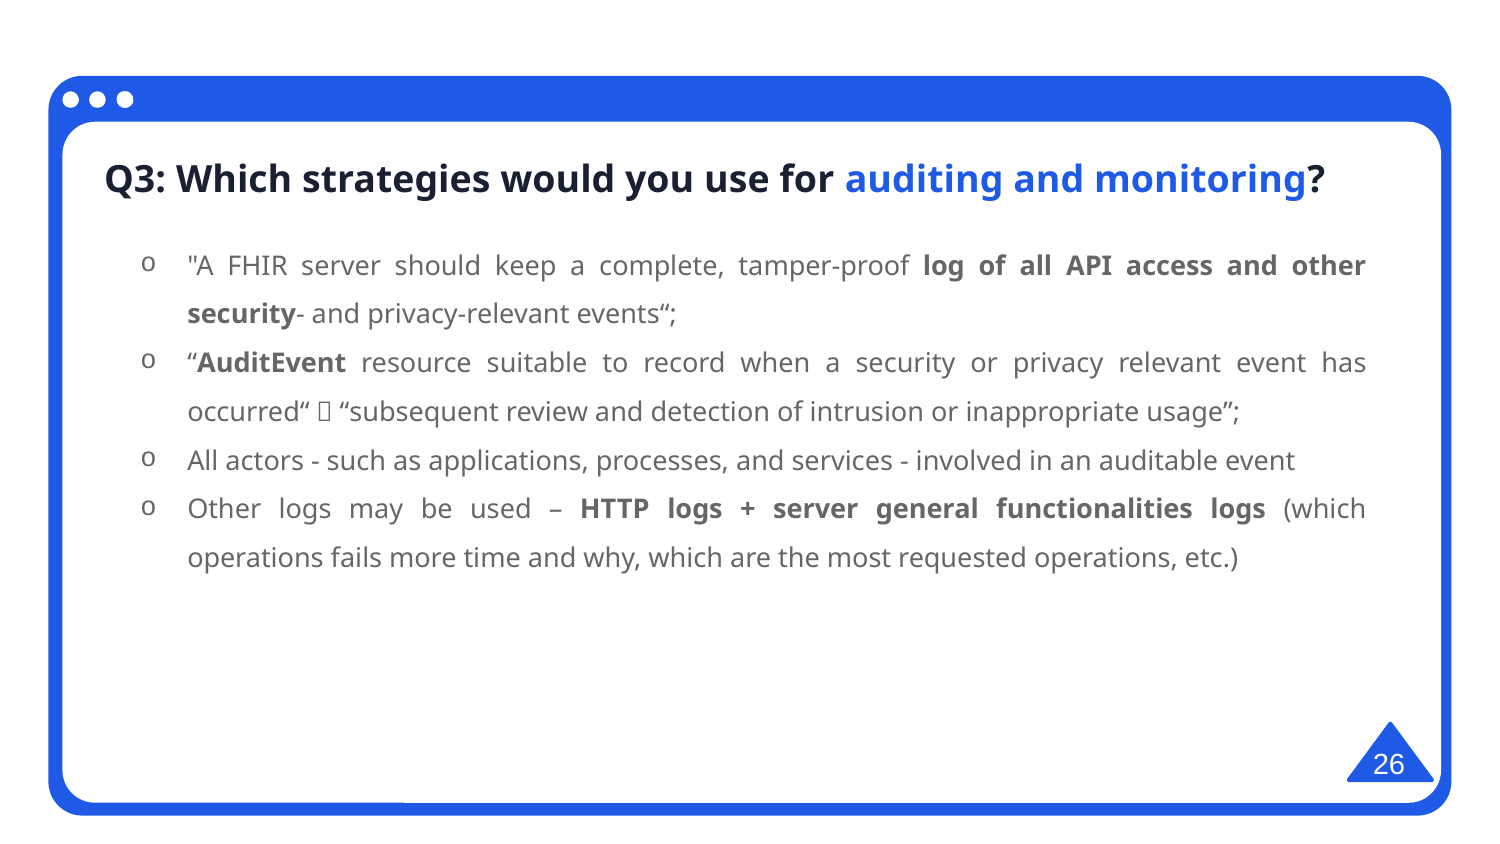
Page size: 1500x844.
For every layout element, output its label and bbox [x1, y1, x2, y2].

text_box [48, 75, 1452, 816]
